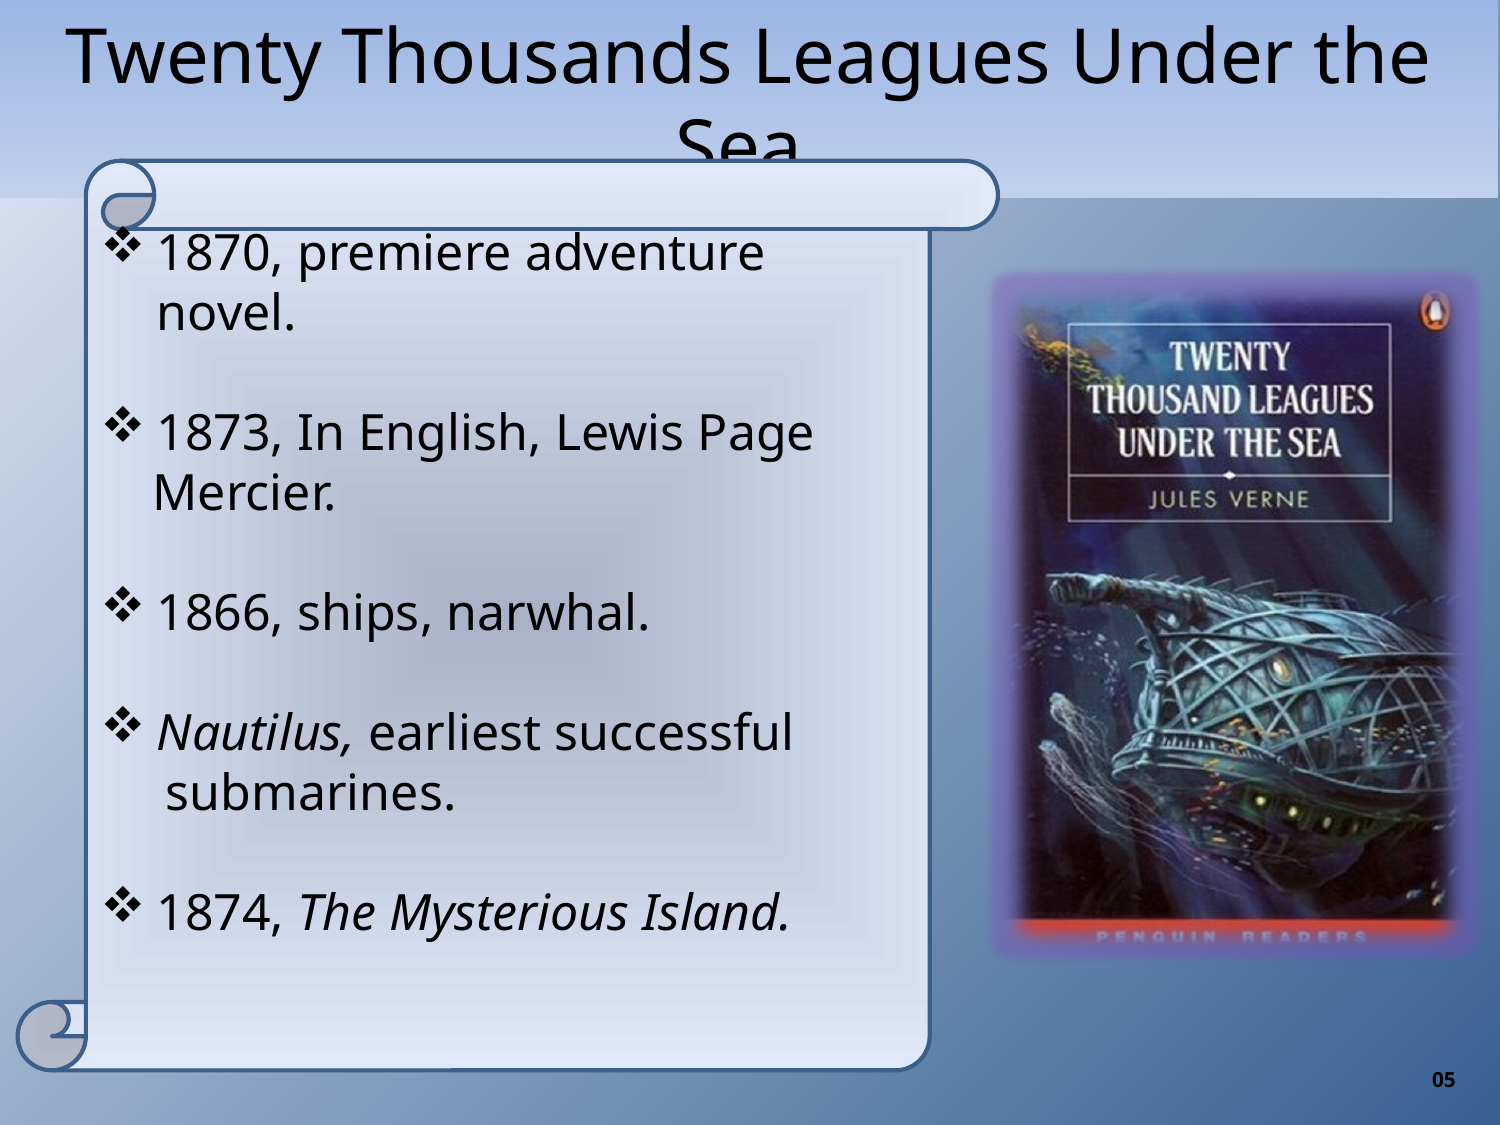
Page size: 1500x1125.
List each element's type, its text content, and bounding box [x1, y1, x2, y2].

text_box 05 [1417, 1058, 1500, 1099]
picture [997, 278, 1471, 953]
text_box Twenty Thousands Leagues Under the Sea [0, 0, 1498, 198]
text_box 1870, premiere adventure novel. 1873, In English, Lewis Page Mercier. 1866, ships, narwhal. Nautilus, earliest successful submarines. 1874, The Mysterious Island. [15, 158, 1001, 1073]
